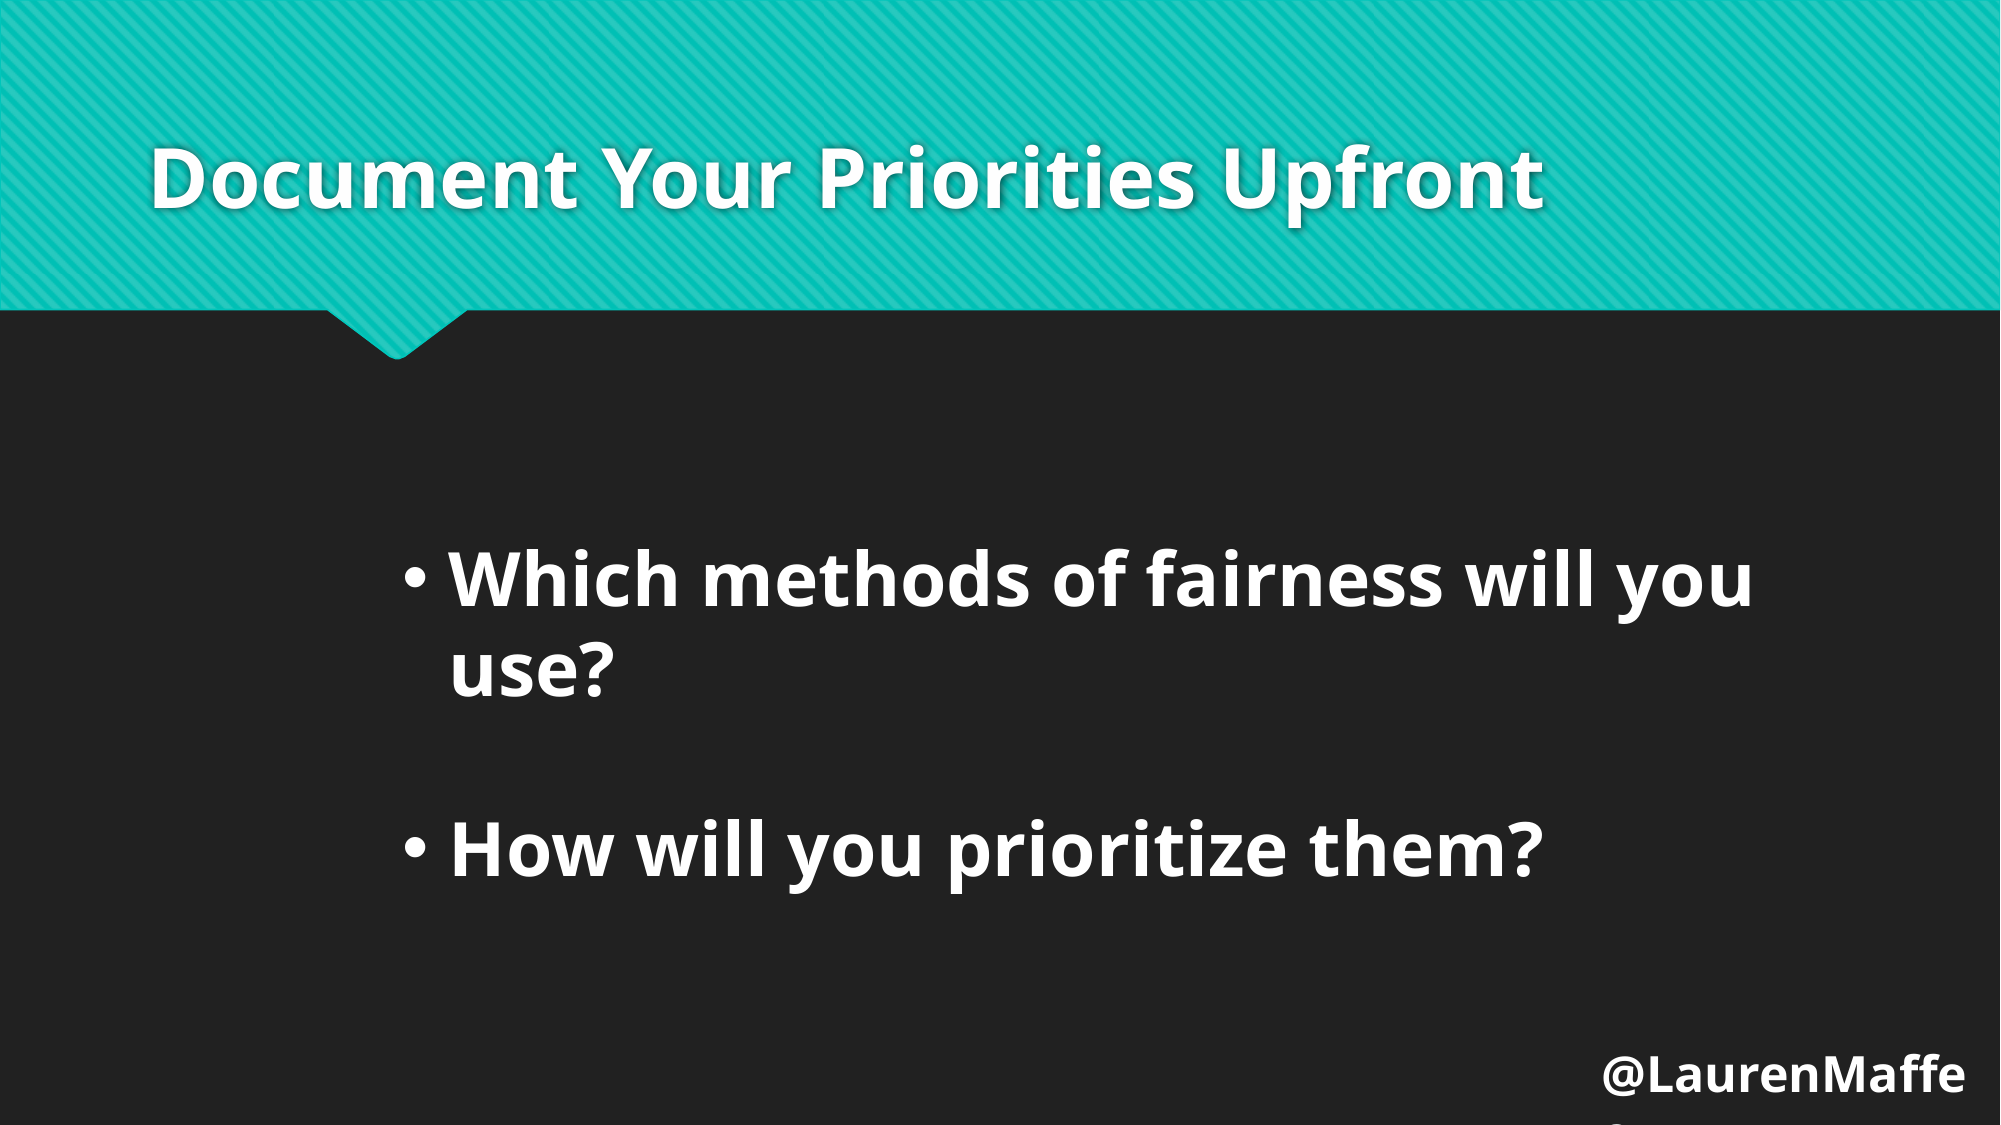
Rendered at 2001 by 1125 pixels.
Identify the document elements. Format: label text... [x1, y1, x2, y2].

title Document Your Priorities Upfront [132, 73, 1868, 233]
text_box Which methods of fairness will you use? How will you prioritize them? [387, 524, 1901, 752]
text_box @LaurenMaffeo [1586, 1034, 1991, 1111]
picture [1, 1, 1999, 357]
